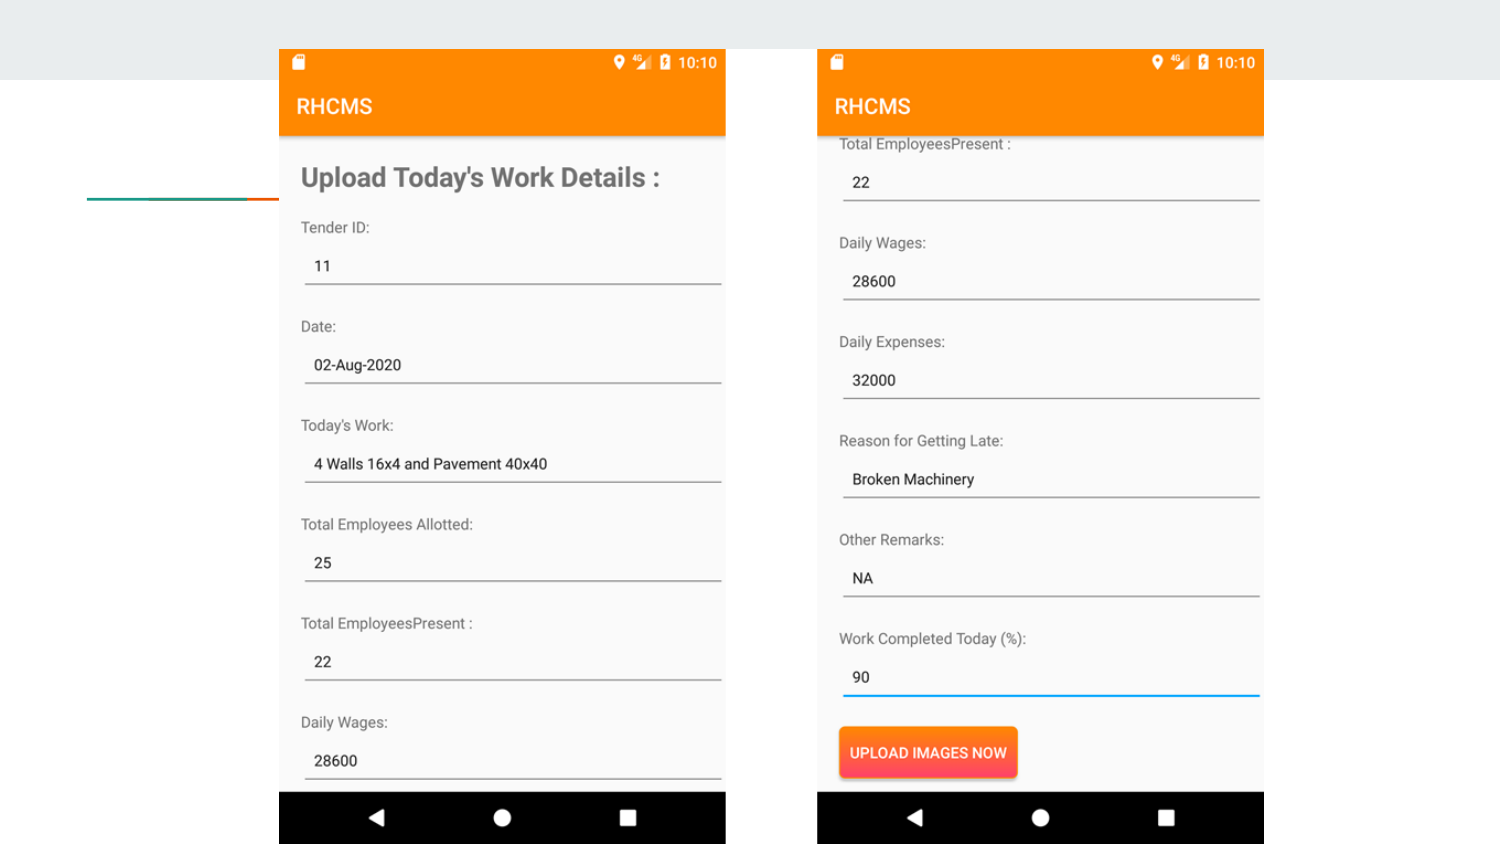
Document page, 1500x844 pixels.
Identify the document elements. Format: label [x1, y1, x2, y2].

picture [278, 49, 1264, 844]
